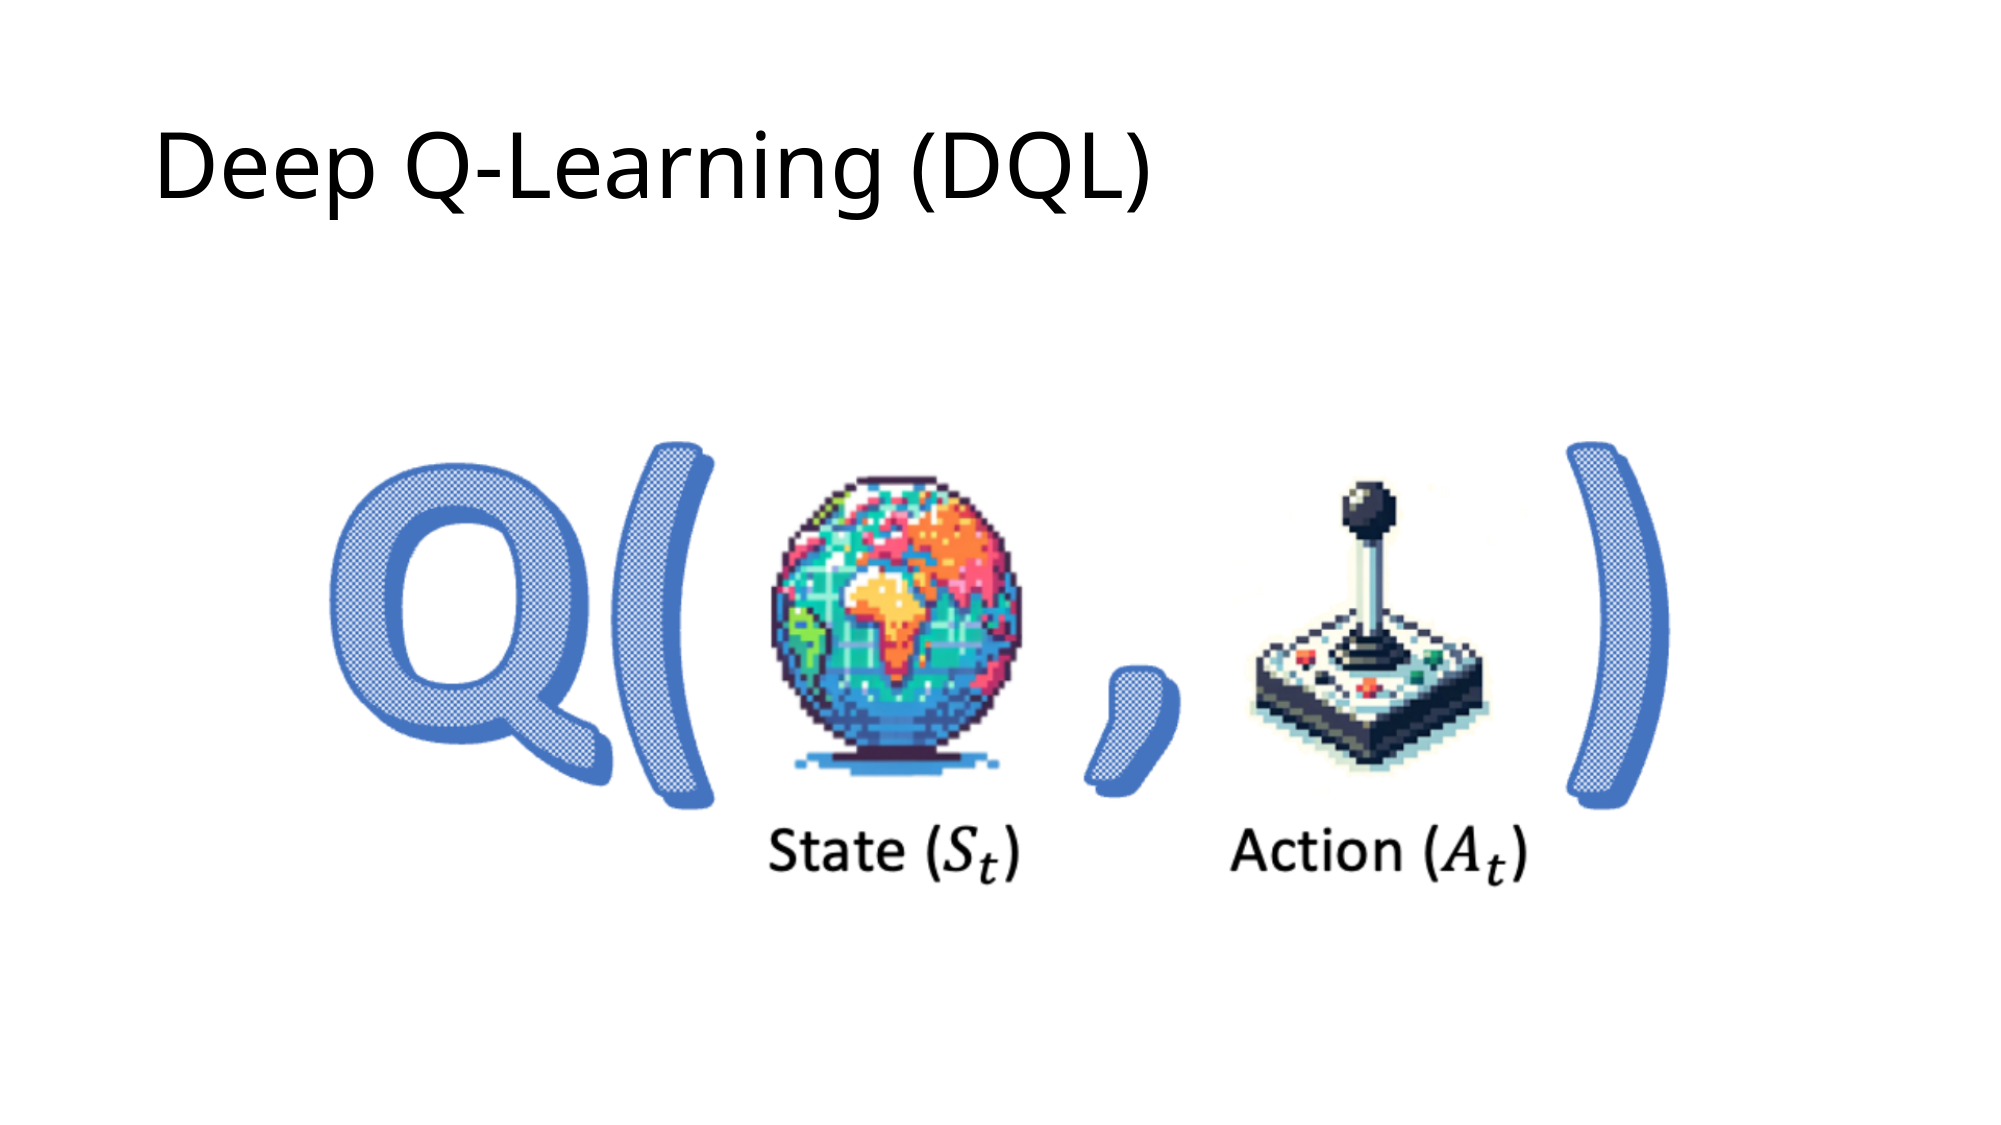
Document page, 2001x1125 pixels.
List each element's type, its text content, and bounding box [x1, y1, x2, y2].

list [283, 392, 1717, 921]
title Deep Q-Learning (DQL) [137, 59, 1863, 278]
